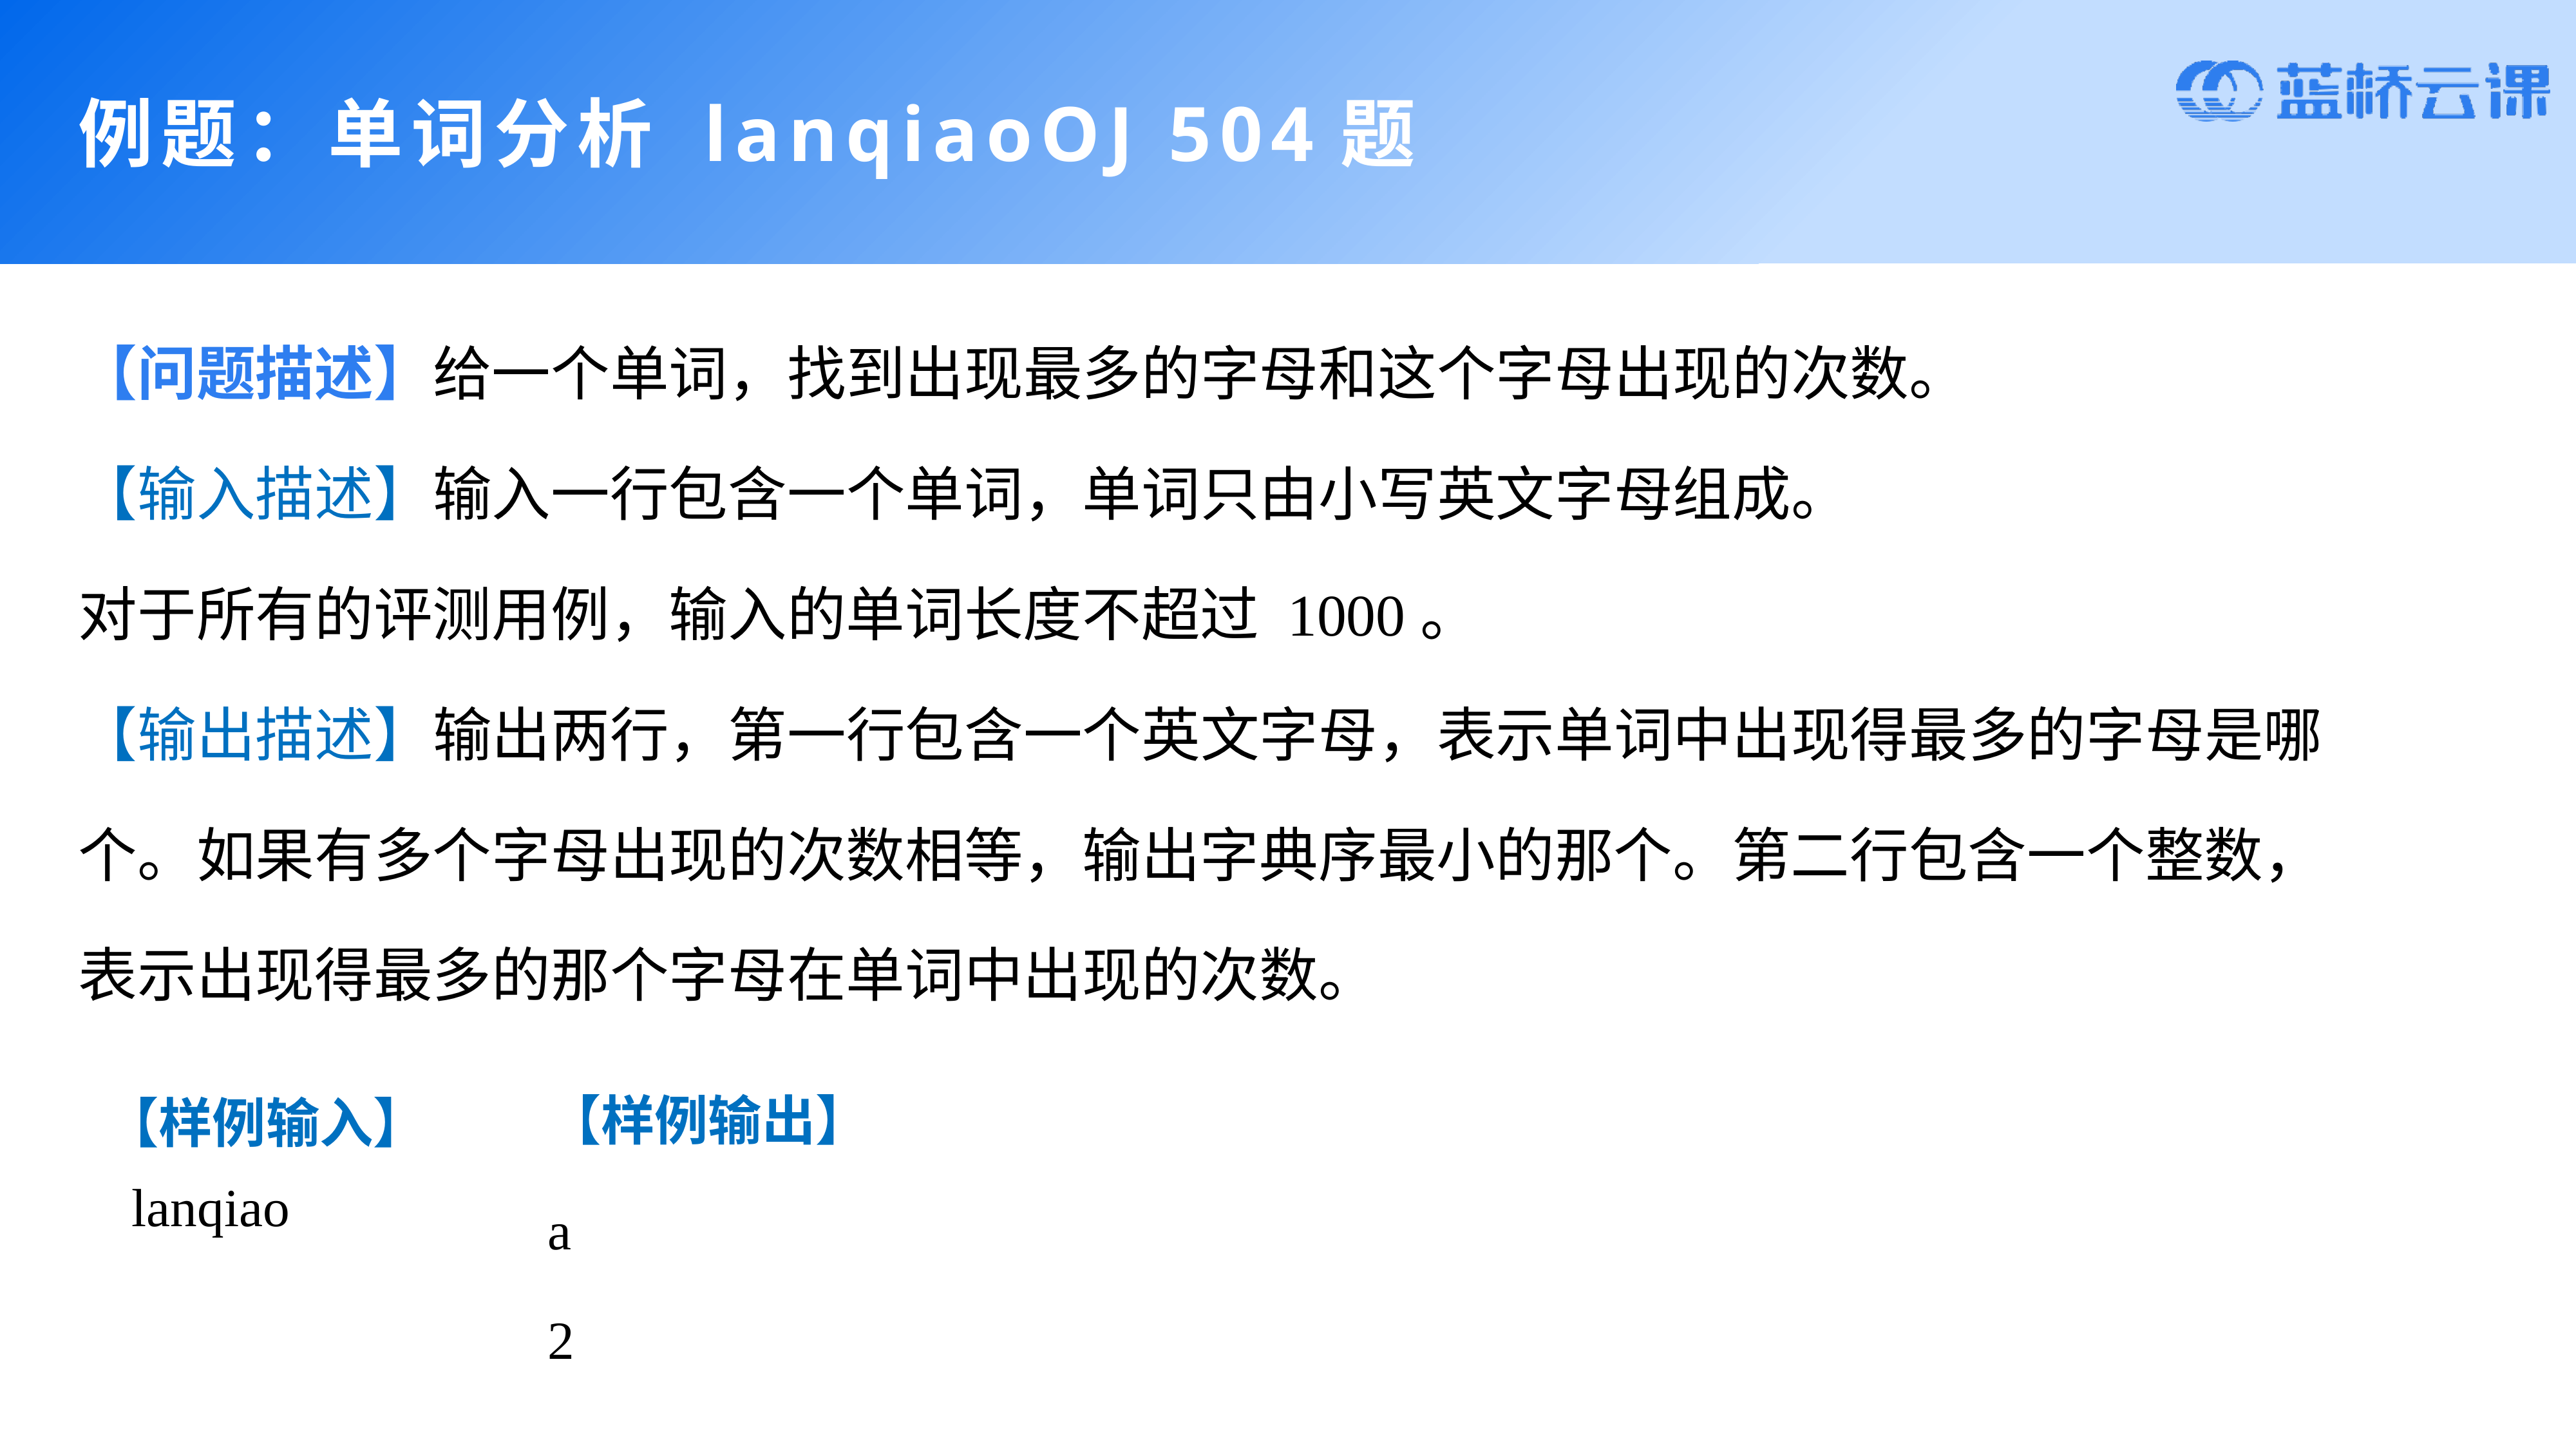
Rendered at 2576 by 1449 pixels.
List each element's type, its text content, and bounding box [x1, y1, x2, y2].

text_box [0, 0, 2576, 274]
text_box 【样例输入】 lanqiao [95, 1039, 1227, 1242]
text_box 【样例输出】 a 2 [538, 1062, 1669, 1375]
text_box 【问题描述】给一个单词，找到出现最多的字母和这个字母出现的次数。 【输入描述】输入一行包含一个单词，单词只由小写英文字母组成。 对于所有的评测用例，输入的单词长度不超过 1000。 【输出描述】输出两行，第一行包含一个英文字母，表示单词中出现得最多的字母是哪 个。如果有多个字母出现的次数相等，输出字典序最小的那个。第二行包含一个整数，表示出现得最多的那个字母在单词中出现的次数。 [69, 281, 2383, 1014]
